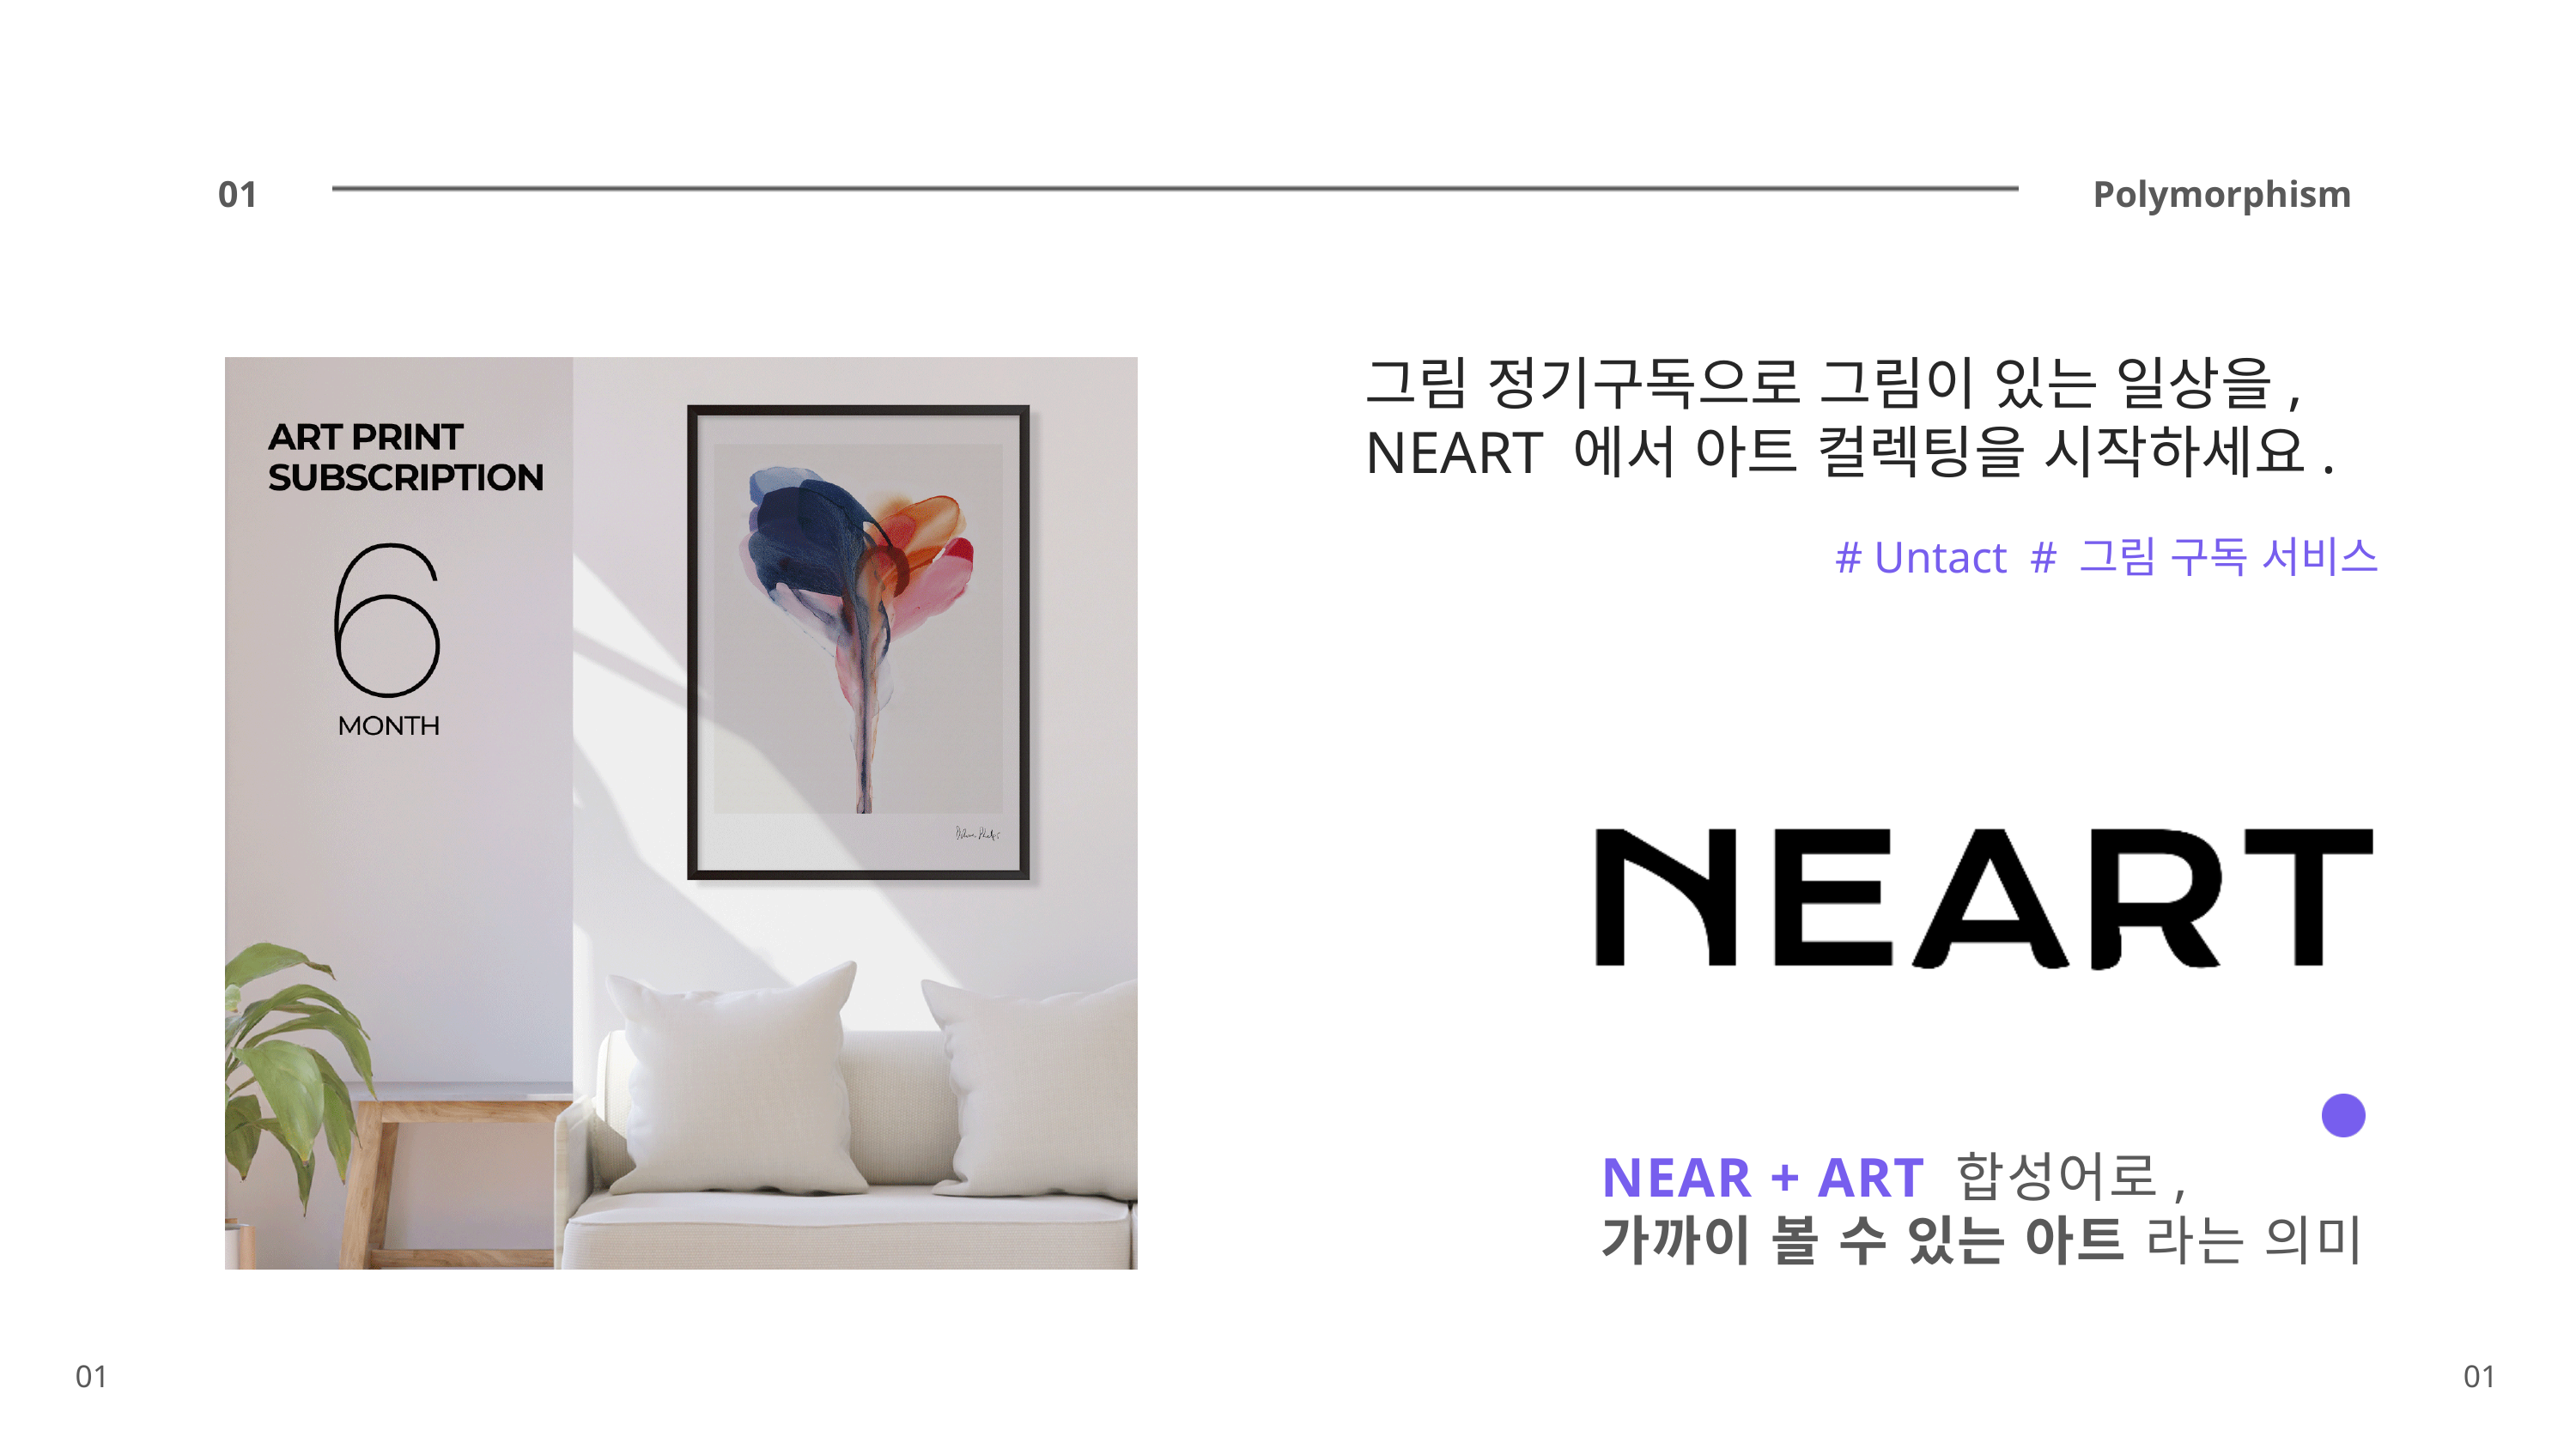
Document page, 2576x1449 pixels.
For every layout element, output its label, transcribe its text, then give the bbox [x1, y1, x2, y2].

picture [225, 357, 1139, 1270]
text_box 01 [205, 165, 401, 221]
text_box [2322, 1094, 2366, 1137]
text_box NEAR + ART 합성어로, 가까이 볼 수 있는 아트 라는 의미 [1588, 1137, 2576, 1278]
text_box 01 [2447, 1350, 2514, 1400]
picture [1577, 786, 2392, 1014]
text_box Polymorphism [1614, 165, 2366, 221]
text_box 그림 정기구독으로 그림이 있는 일상을, NEART 에서 아트 컬렉팅을 시작하세요. [1352, 341, 2403, 491]
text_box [332, 180, 2019, 197]
text_box 01 [59, 1350, 125, 1400]
text_box # Untact # 그림 구독 서비스 [1706, 523, 2393, 588]
